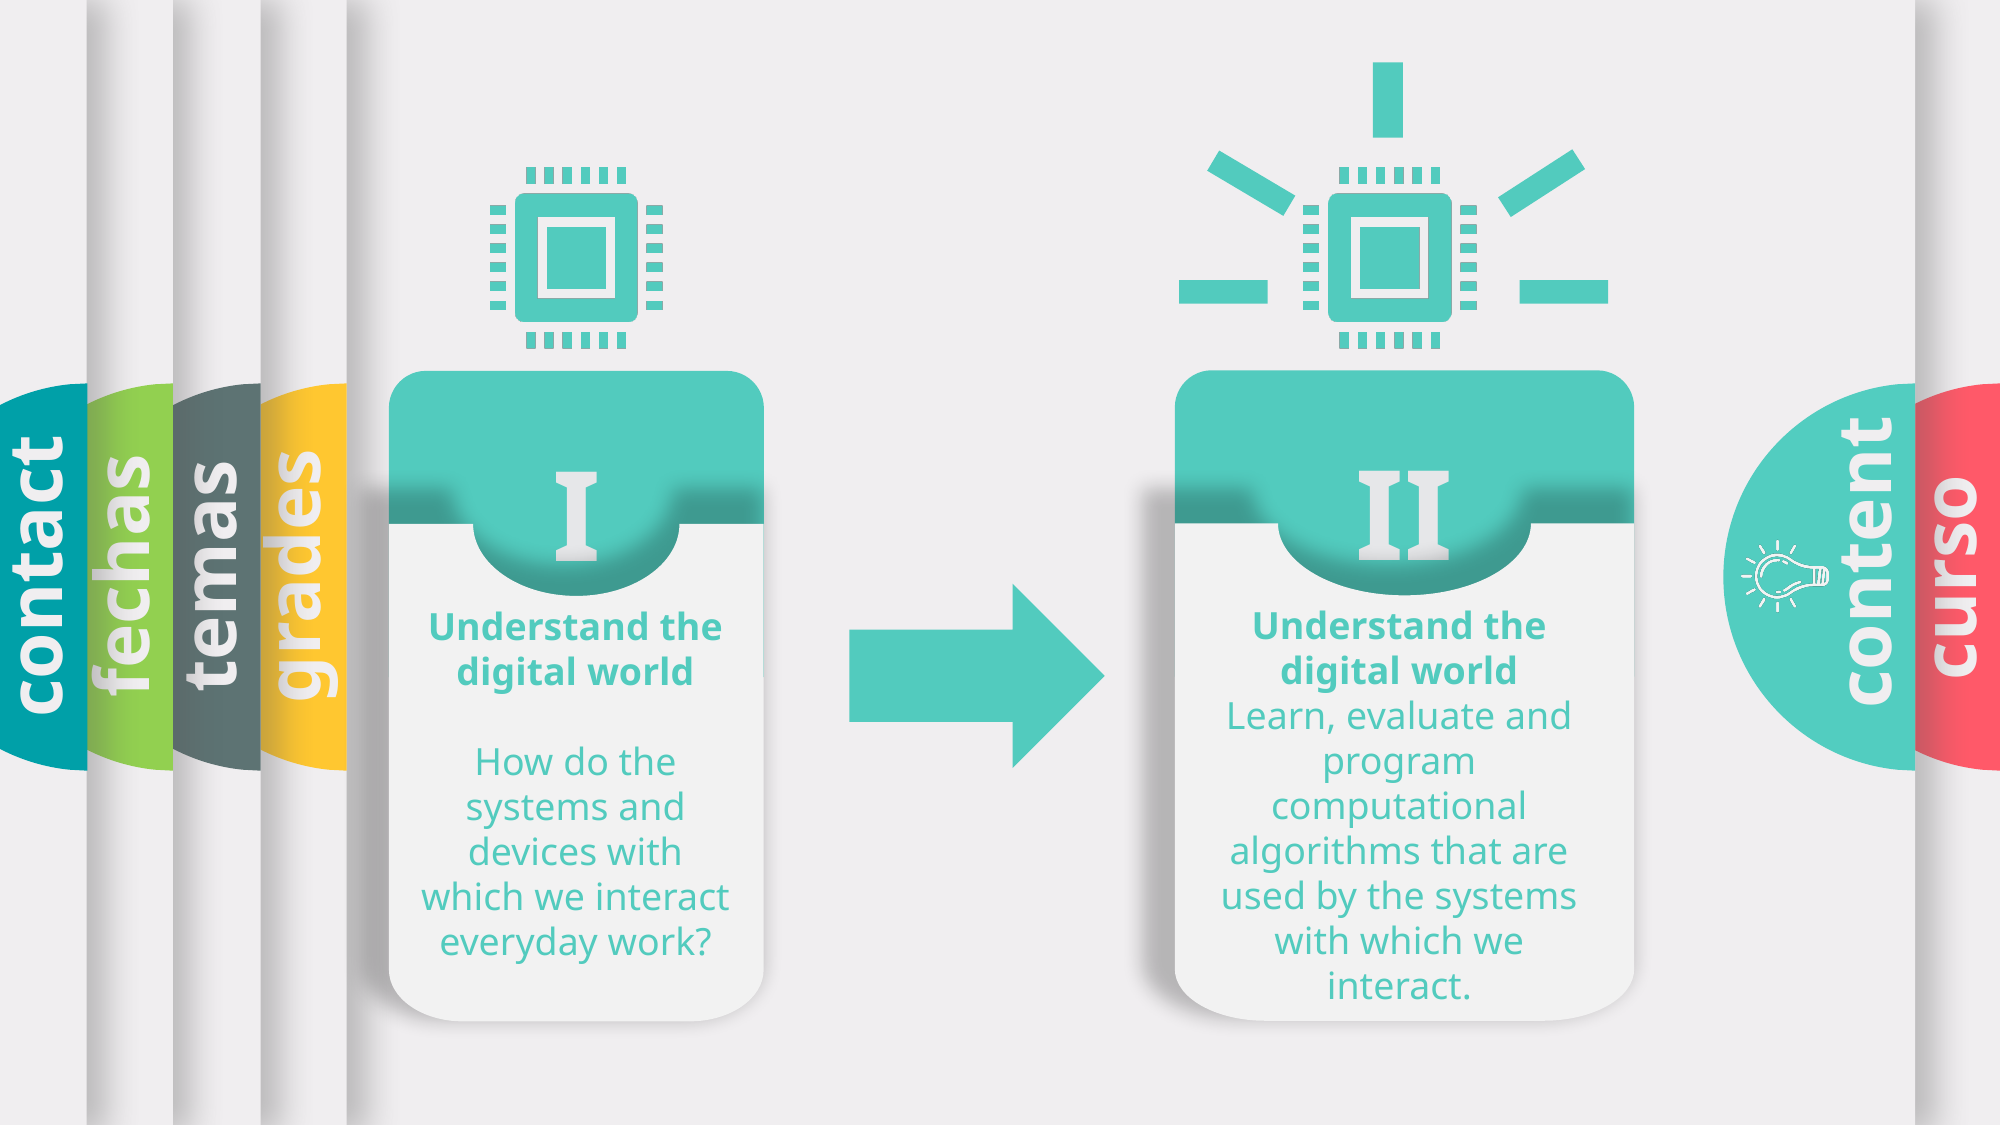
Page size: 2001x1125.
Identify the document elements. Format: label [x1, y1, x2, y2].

text_box [261, 0, 347, 1125]
picture [461, 143, 691, 373]
text_box [0, 0, 88, 1125]
text_box [1174, 370, 1635, 677]
text_box [173, 0, 261, 1125]
text_box [88, 0, 173, 1125]
text_box [388, 370, 764, 678]
picture [1275, 143, 1504, 373]
text_box [347, 0, 1916, 1125]
text_box [1916, 0, 2000, 1125]
